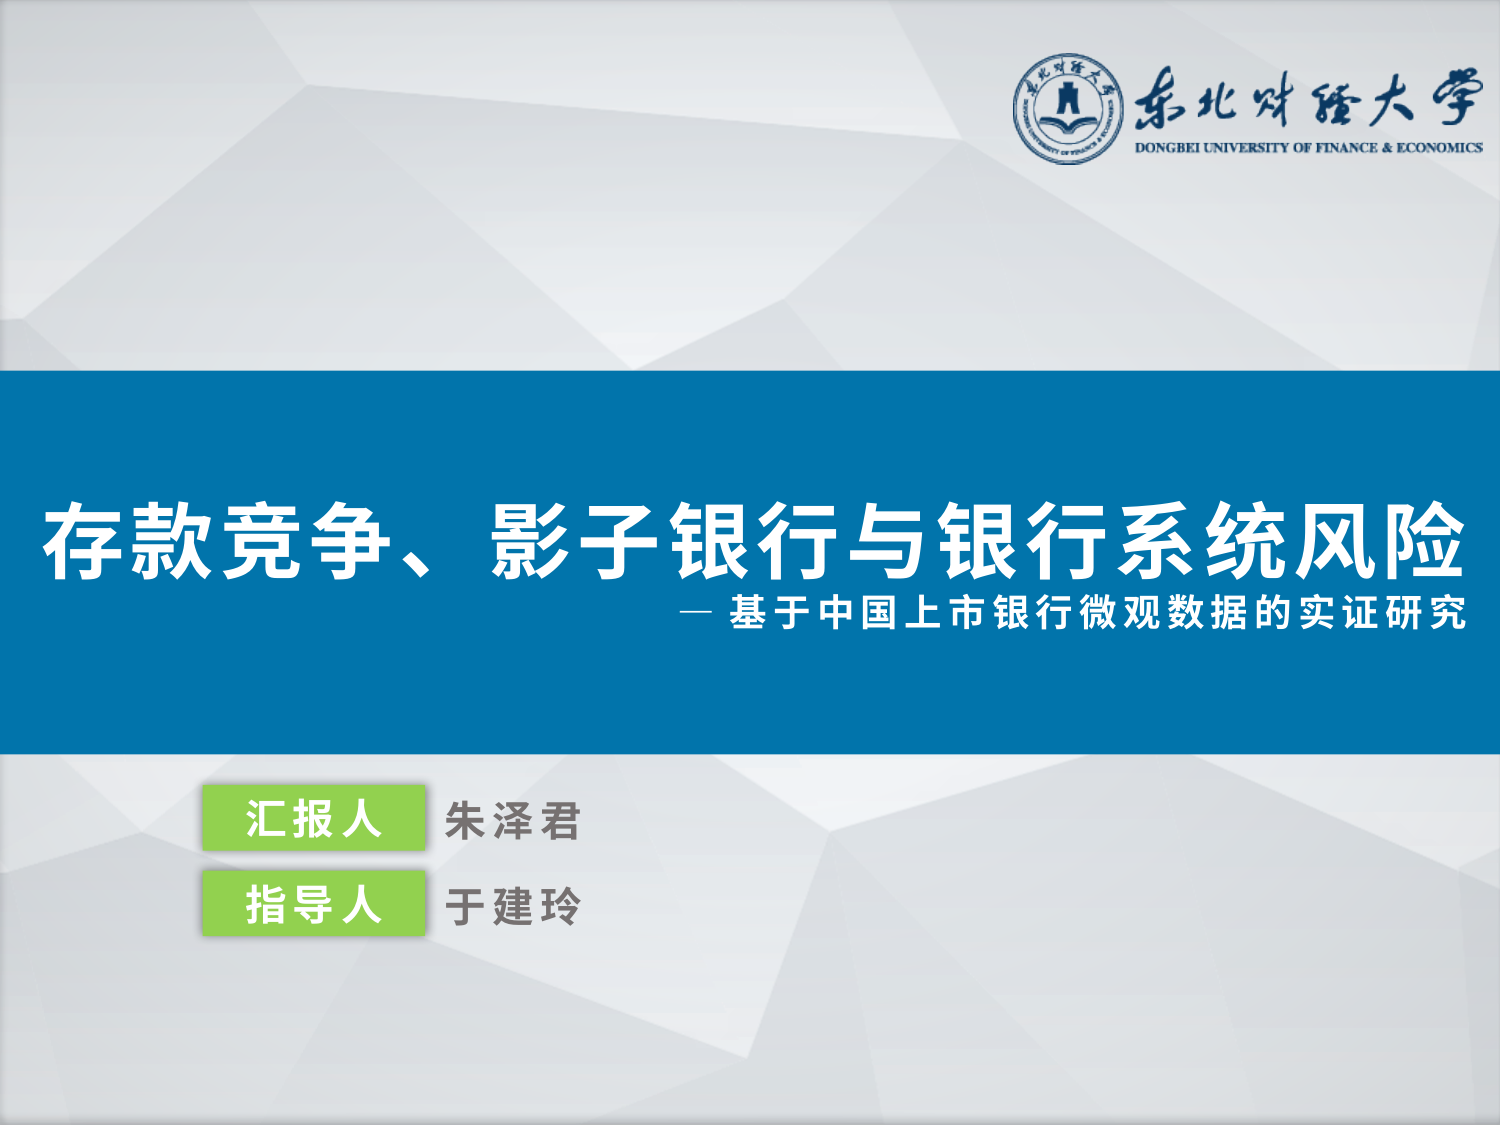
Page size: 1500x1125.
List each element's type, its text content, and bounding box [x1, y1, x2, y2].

picture [0, 0, 1500, 369]
text_box 存款竞争、影子银行与银行系统风险 —基于中国上市银行微观数据的实证研究 [0, 481, 1483, 642]
text_box 汇报人 [202, 784, 426, 852]
text_box [0, 369, 1500, 755]
picture [0, 755, 1500, 1125]
text_box 指导人 [202, 869, 426, 937]
text_box 朱泽君 [429, 787, 695, 853]
text_box 于建玲 [429, 873, 695, 938]
